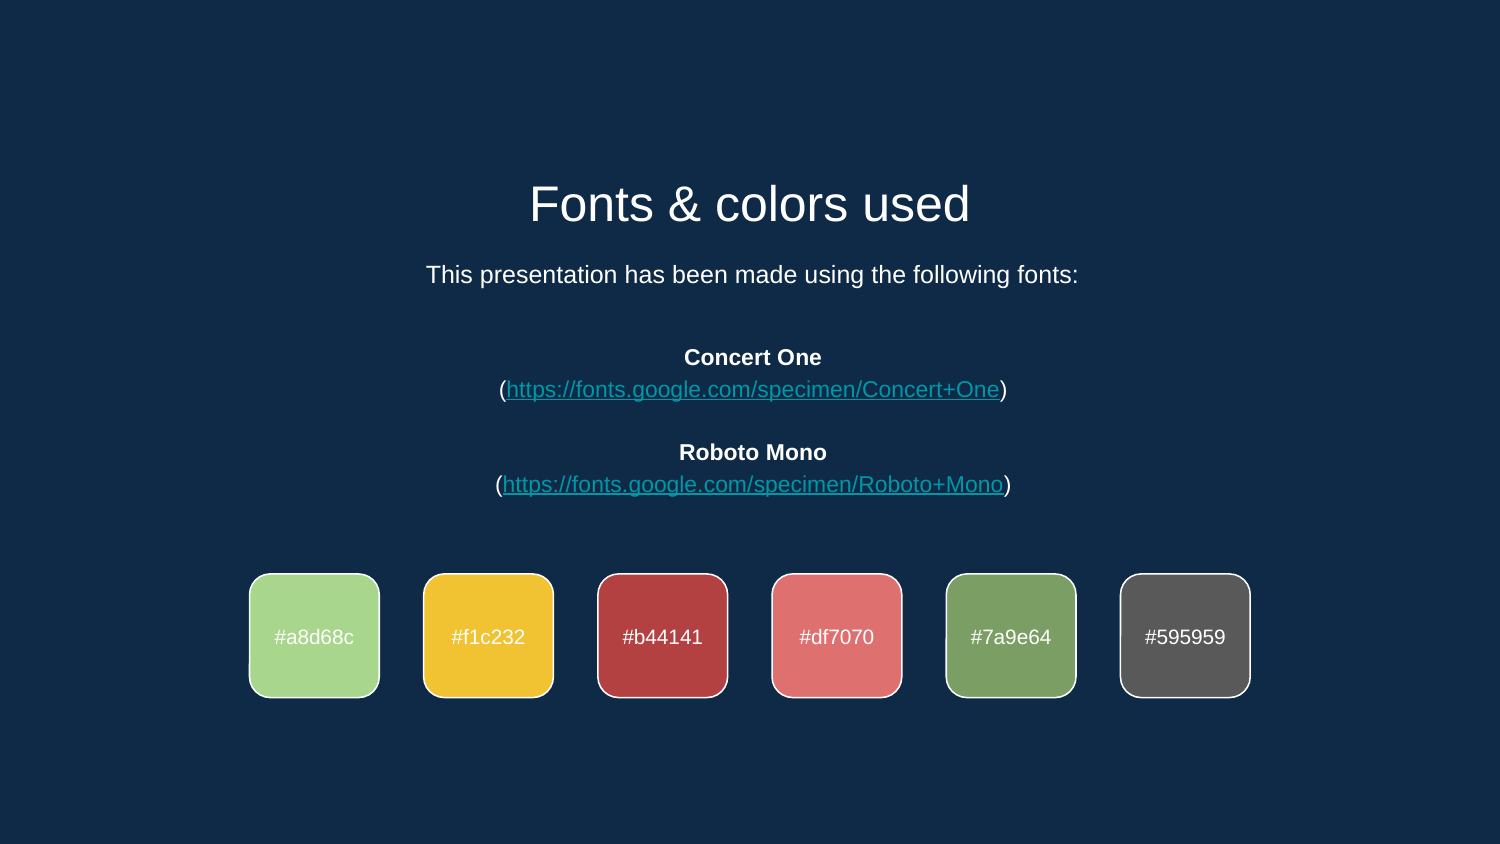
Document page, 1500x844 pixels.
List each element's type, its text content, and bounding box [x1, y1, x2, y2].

list This presentation has been made using the following fonts: [175, 239, 1332, 312]
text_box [249, 573, 903, 698]
title Fonts & colors used [171, 156, 1328, 236]
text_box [946, 573, 1077, 698]
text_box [1120, 573, 1251, 698]
list Concert One (https://fonts.google.com/specimen/Concert+One) Roboto Mono (https://fonts.google.com/specimen/Roboto+Mono) [175, 314, 1332, 521]
